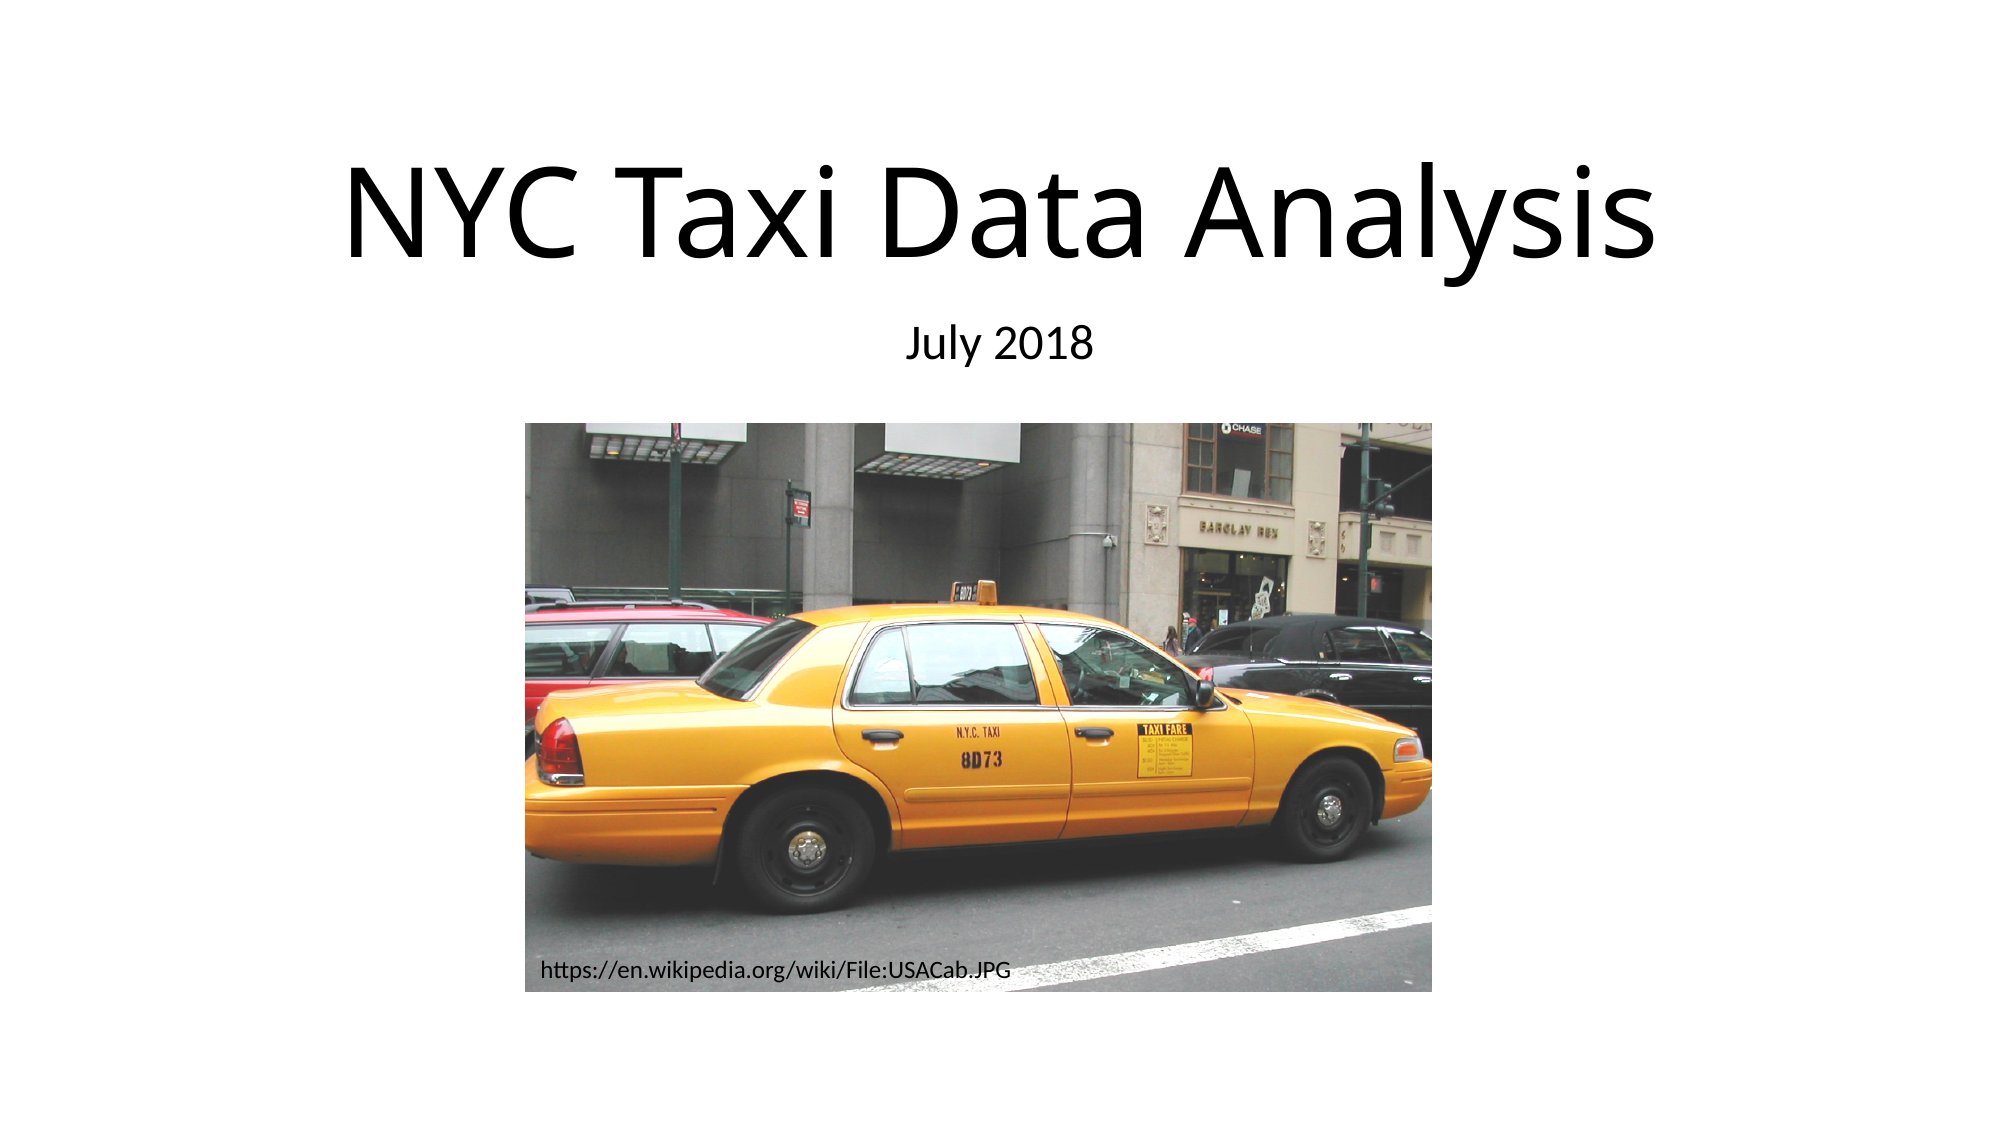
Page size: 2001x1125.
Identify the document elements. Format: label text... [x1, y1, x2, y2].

subtitle July 2018 [249, 309, 1750, 581]
picture [525, 423, 1433, 992]
title NYC Taxi Data Analysis [249, 50, 1750, 292]
